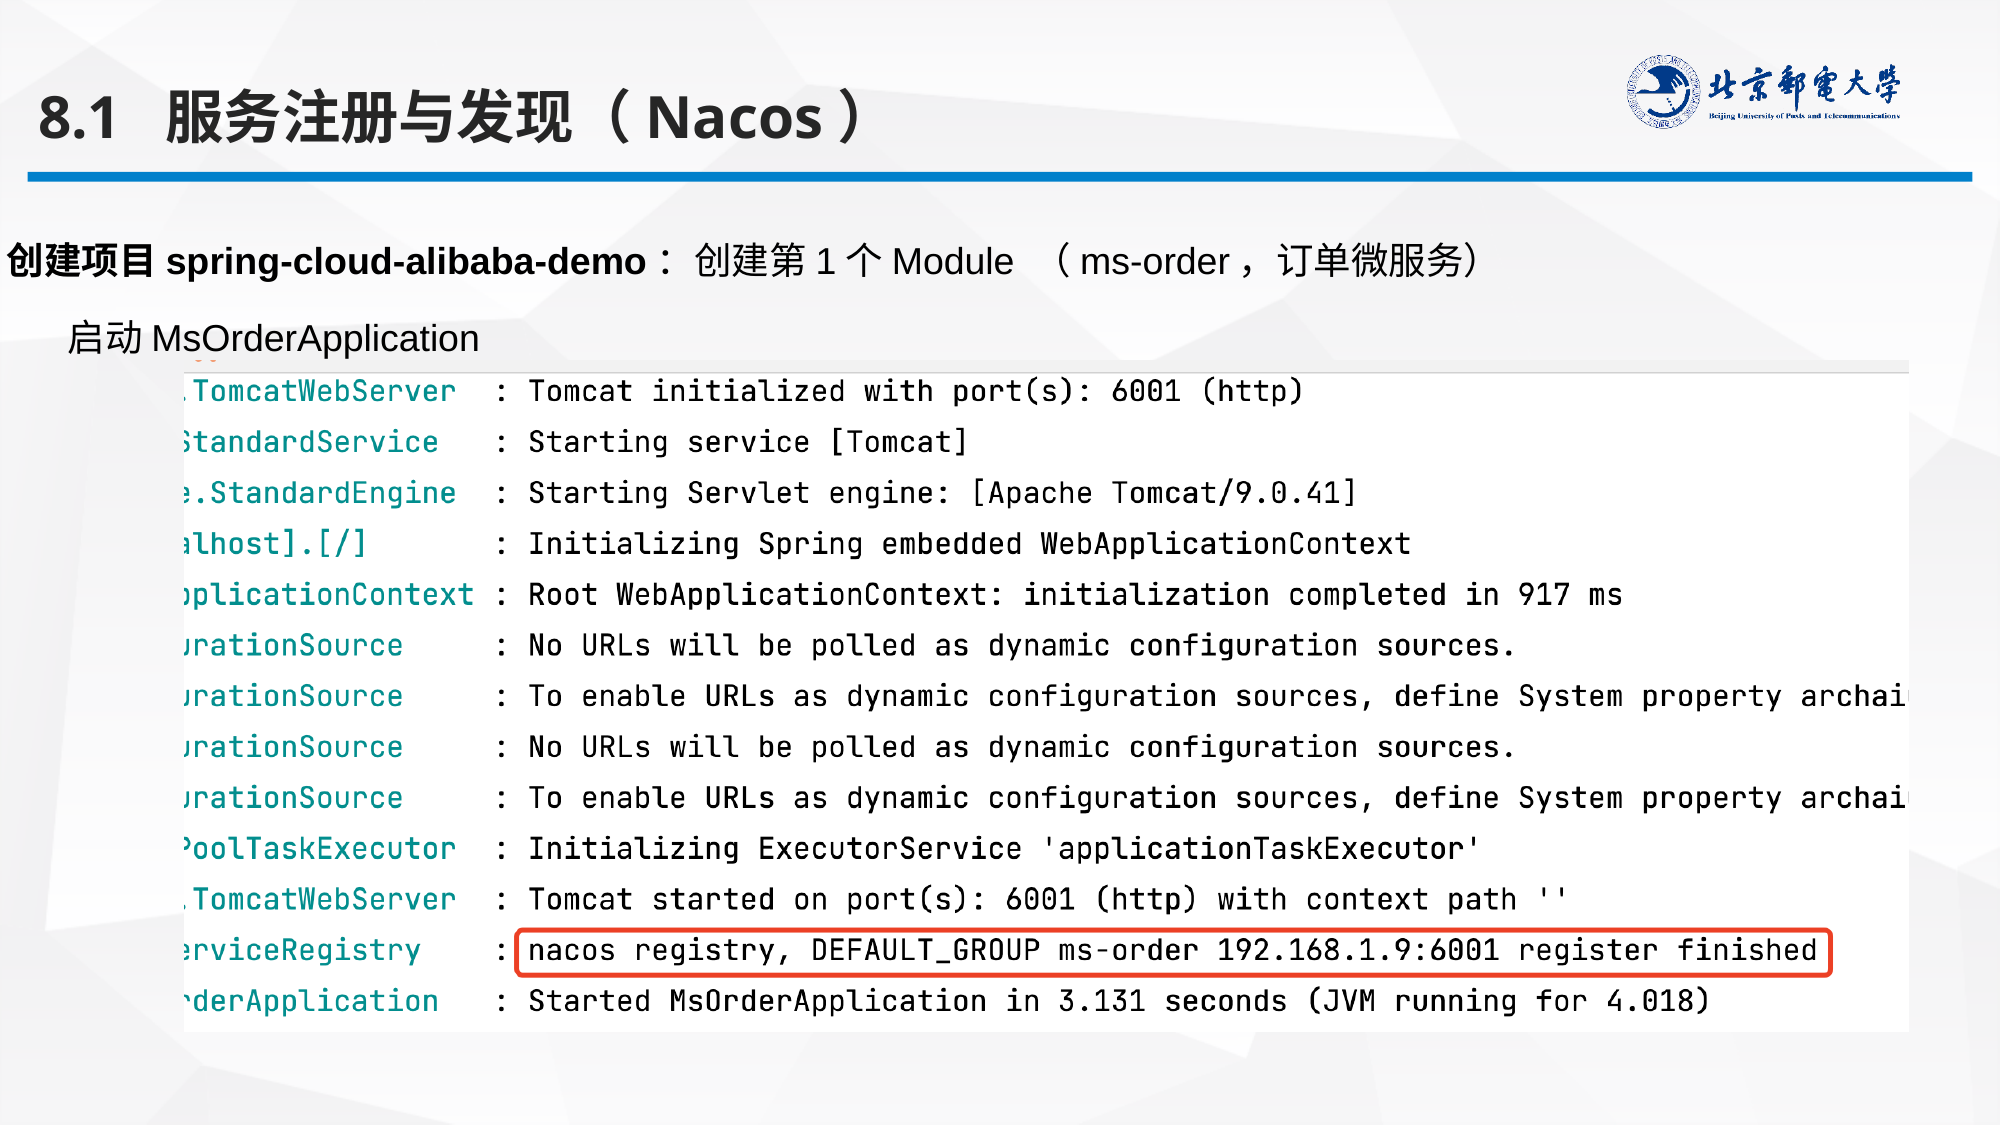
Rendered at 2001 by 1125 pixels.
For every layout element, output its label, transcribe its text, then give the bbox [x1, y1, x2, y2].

text_box [26, 171, 1973, 183]
text_box 8.1 服务注册与发现（Nacos） [23, 73, 1083, 158]
picture [0, 0, 2000, 1125]
text_box 启动MsOrderApplication [52, 283, 495, 366]
text_box 创建项目spring-cloud-alibaba-demo：创建第1个Module （ms-order，订单微服务） [0, 229, 1517, 290]
